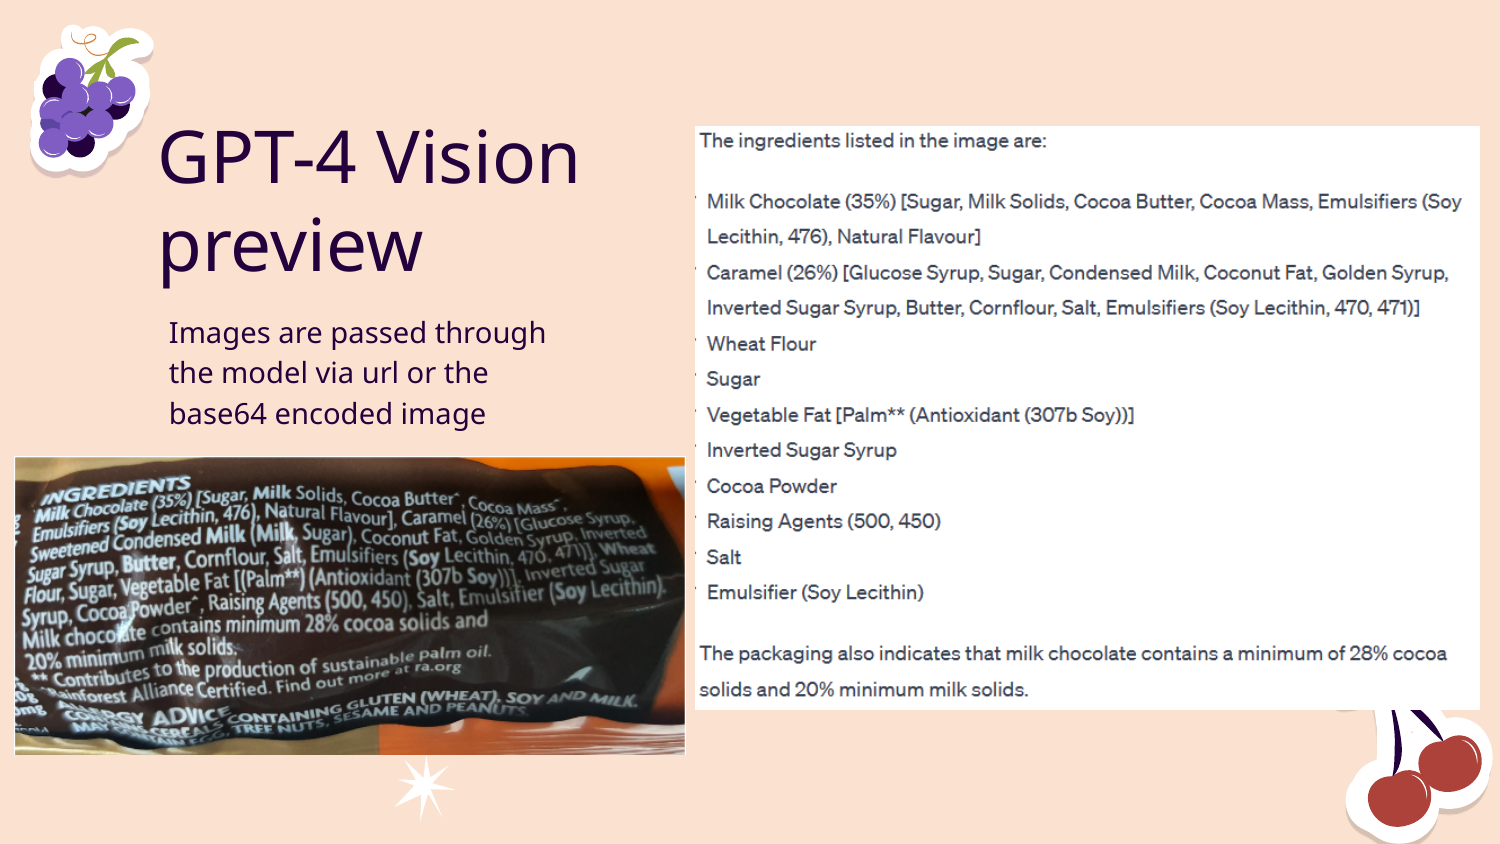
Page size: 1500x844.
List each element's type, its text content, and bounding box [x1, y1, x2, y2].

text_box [1328, 624, 1493, 844]
title GPT-4 Vision preview [142, 101, 661, 301]
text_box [29, 24, 154, 172]
picture [694, 126, 1480, 710]
subtitle Images are passed through the model via url or the base64 encoded image [153, 294, 594, 454]
picture [14, 456, 686, 756]
